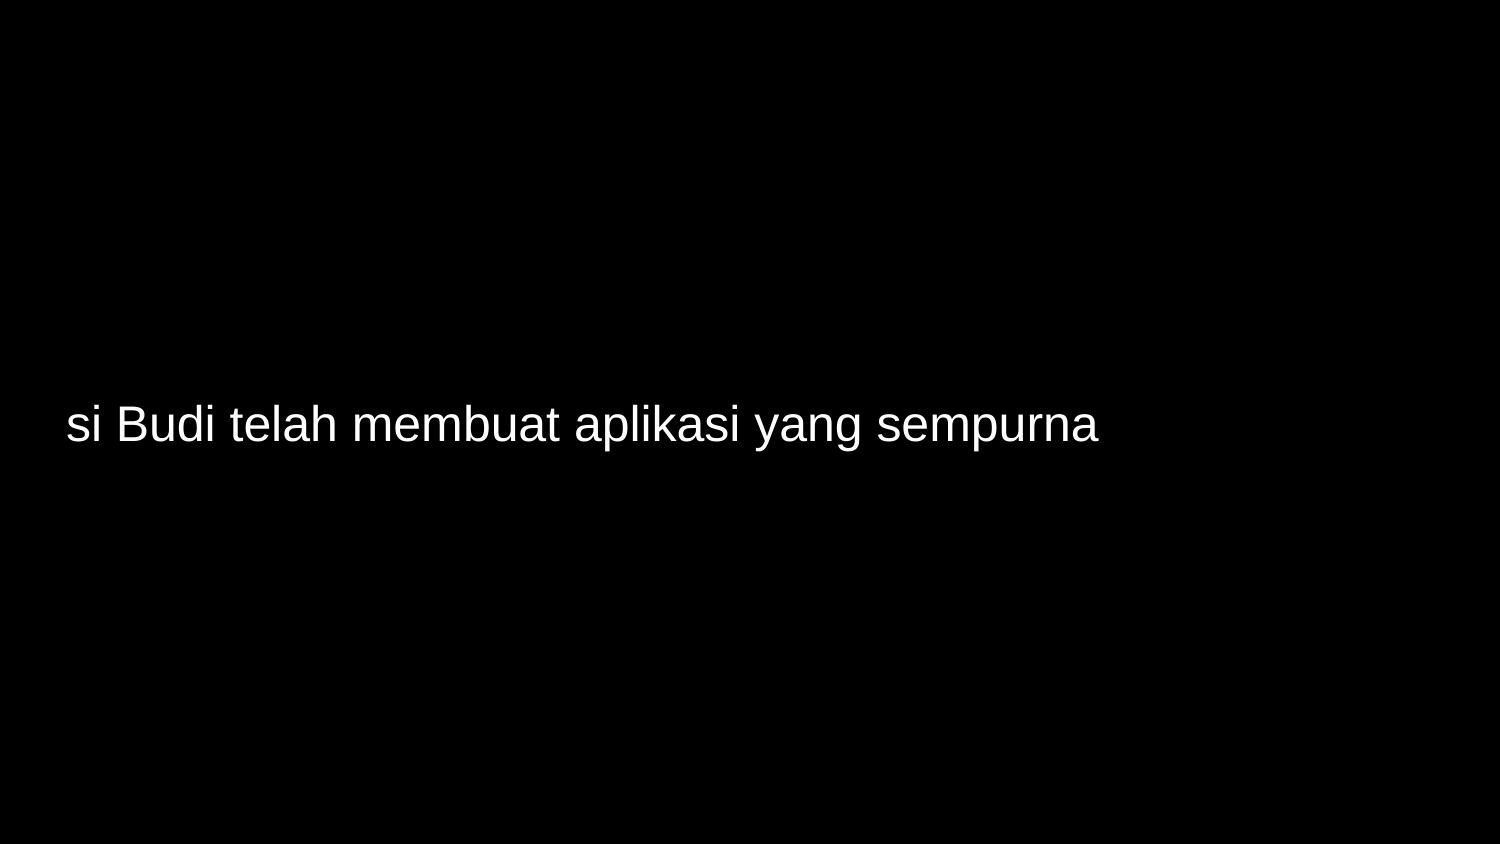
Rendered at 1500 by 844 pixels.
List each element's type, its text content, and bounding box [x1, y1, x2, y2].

subtitle si Budi telah membuat aplikasi yang sempurna [51, 356, 1449, 487]
